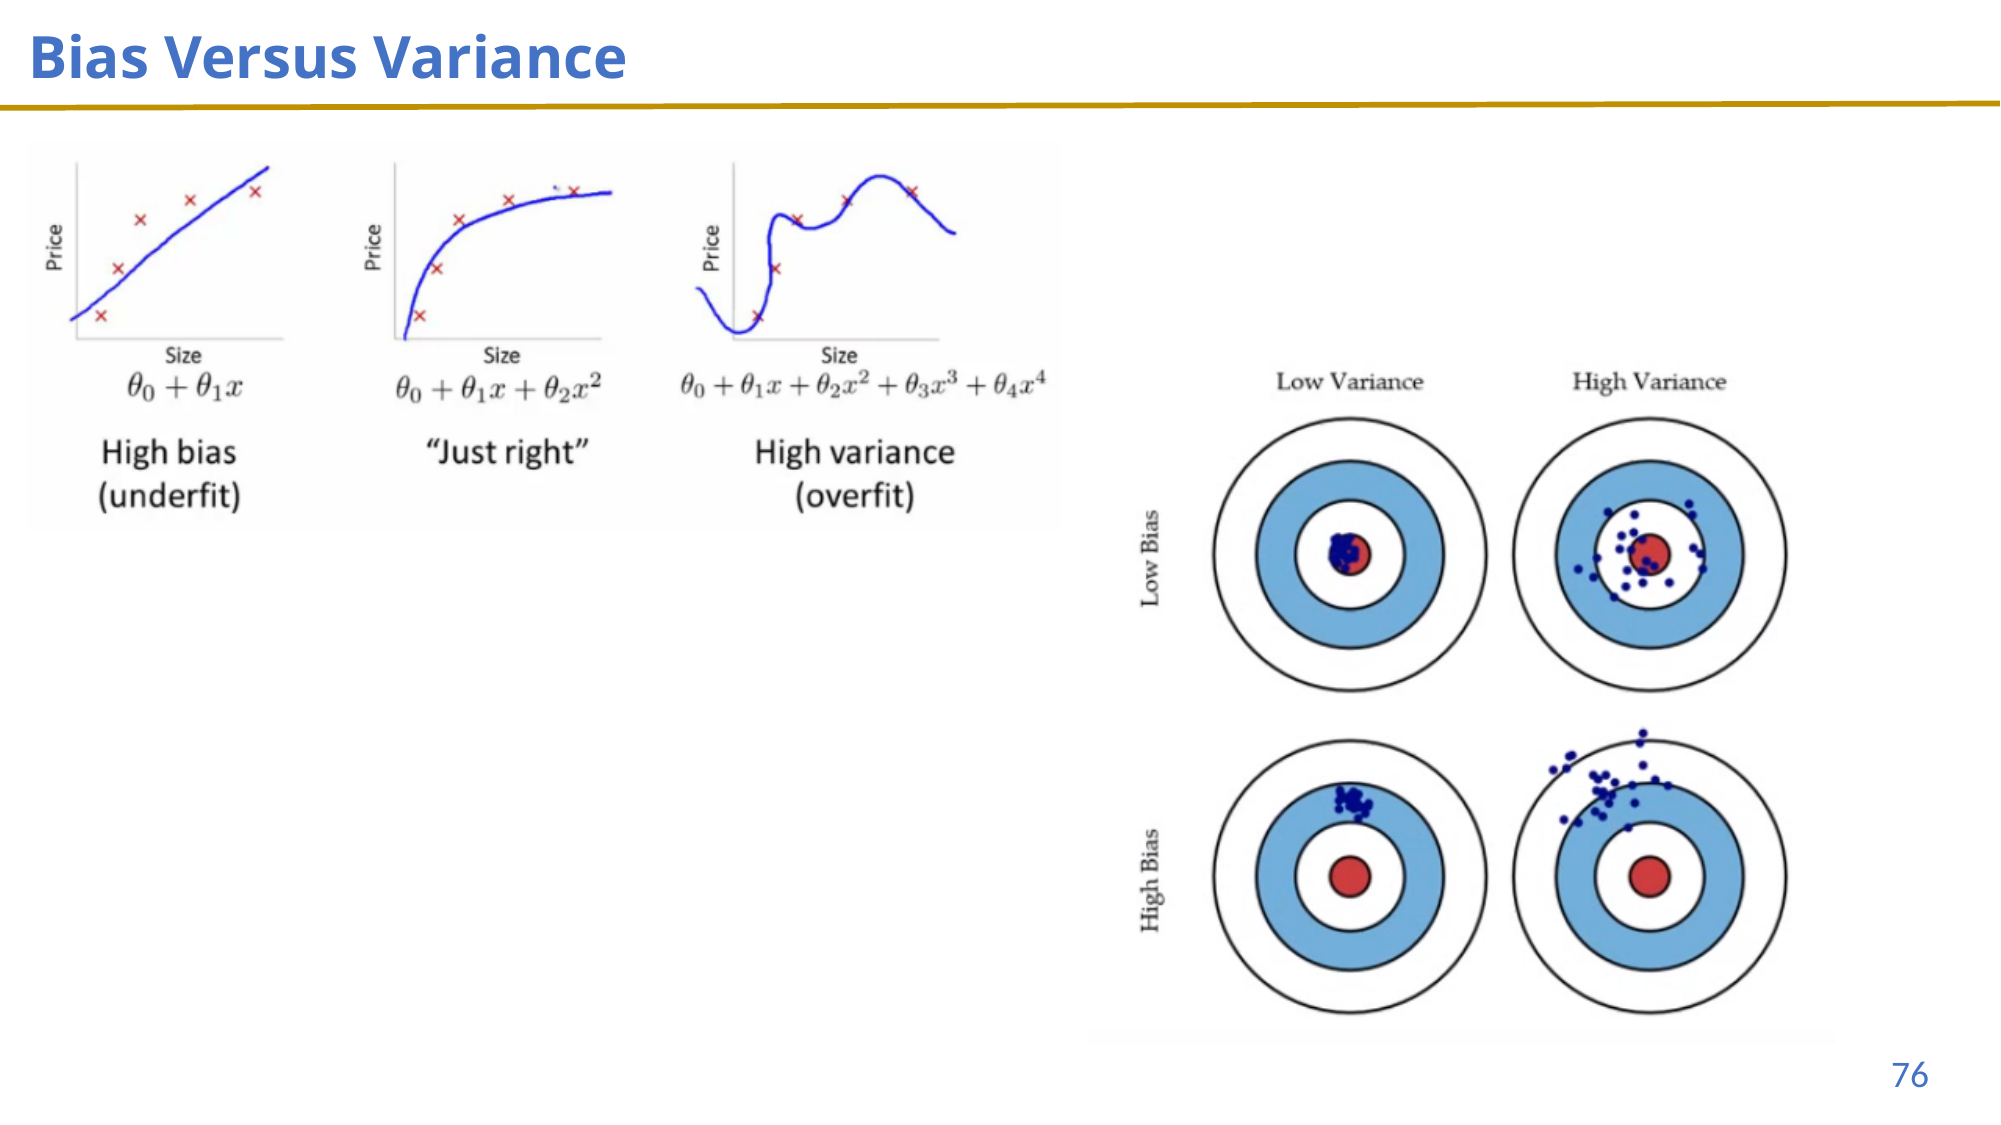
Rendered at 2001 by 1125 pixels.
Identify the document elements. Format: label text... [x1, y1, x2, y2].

picture [1087, 323, 1835, 1043]
slide_number 76 [1493, 1042, 1944, 1103]
title Bias Versus Variance [13, 0, 1739, 120]
picture [25, 119, 1062, 545]
